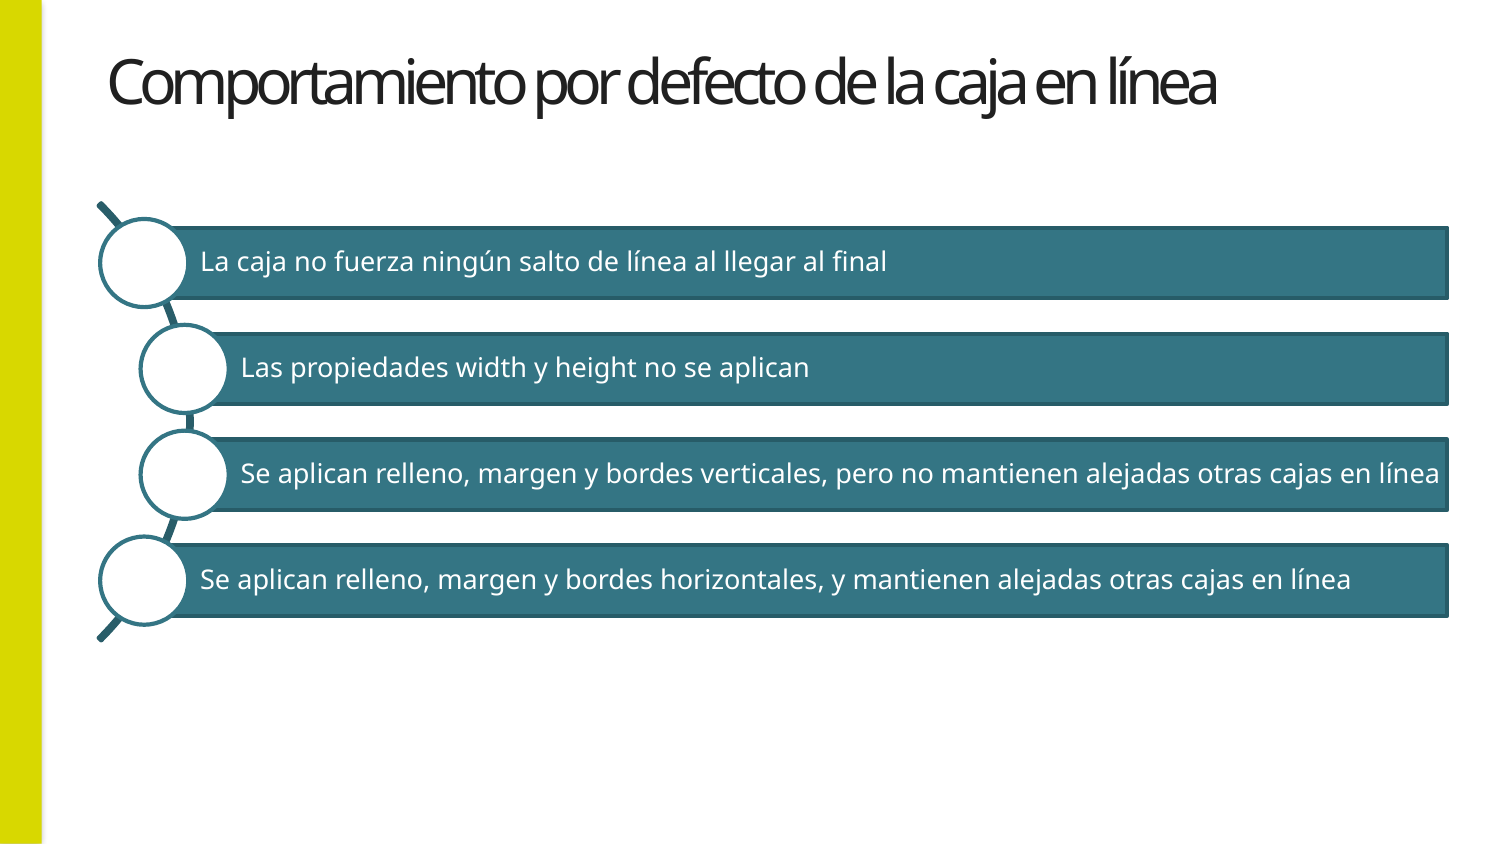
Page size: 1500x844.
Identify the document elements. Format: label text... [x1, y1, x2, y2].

title Comportamiento por defecto de la caja en línea [106, 0, 1439, 125]
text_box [91, 192, 1454, 652]
text_box [0, 0, 42, 844]
